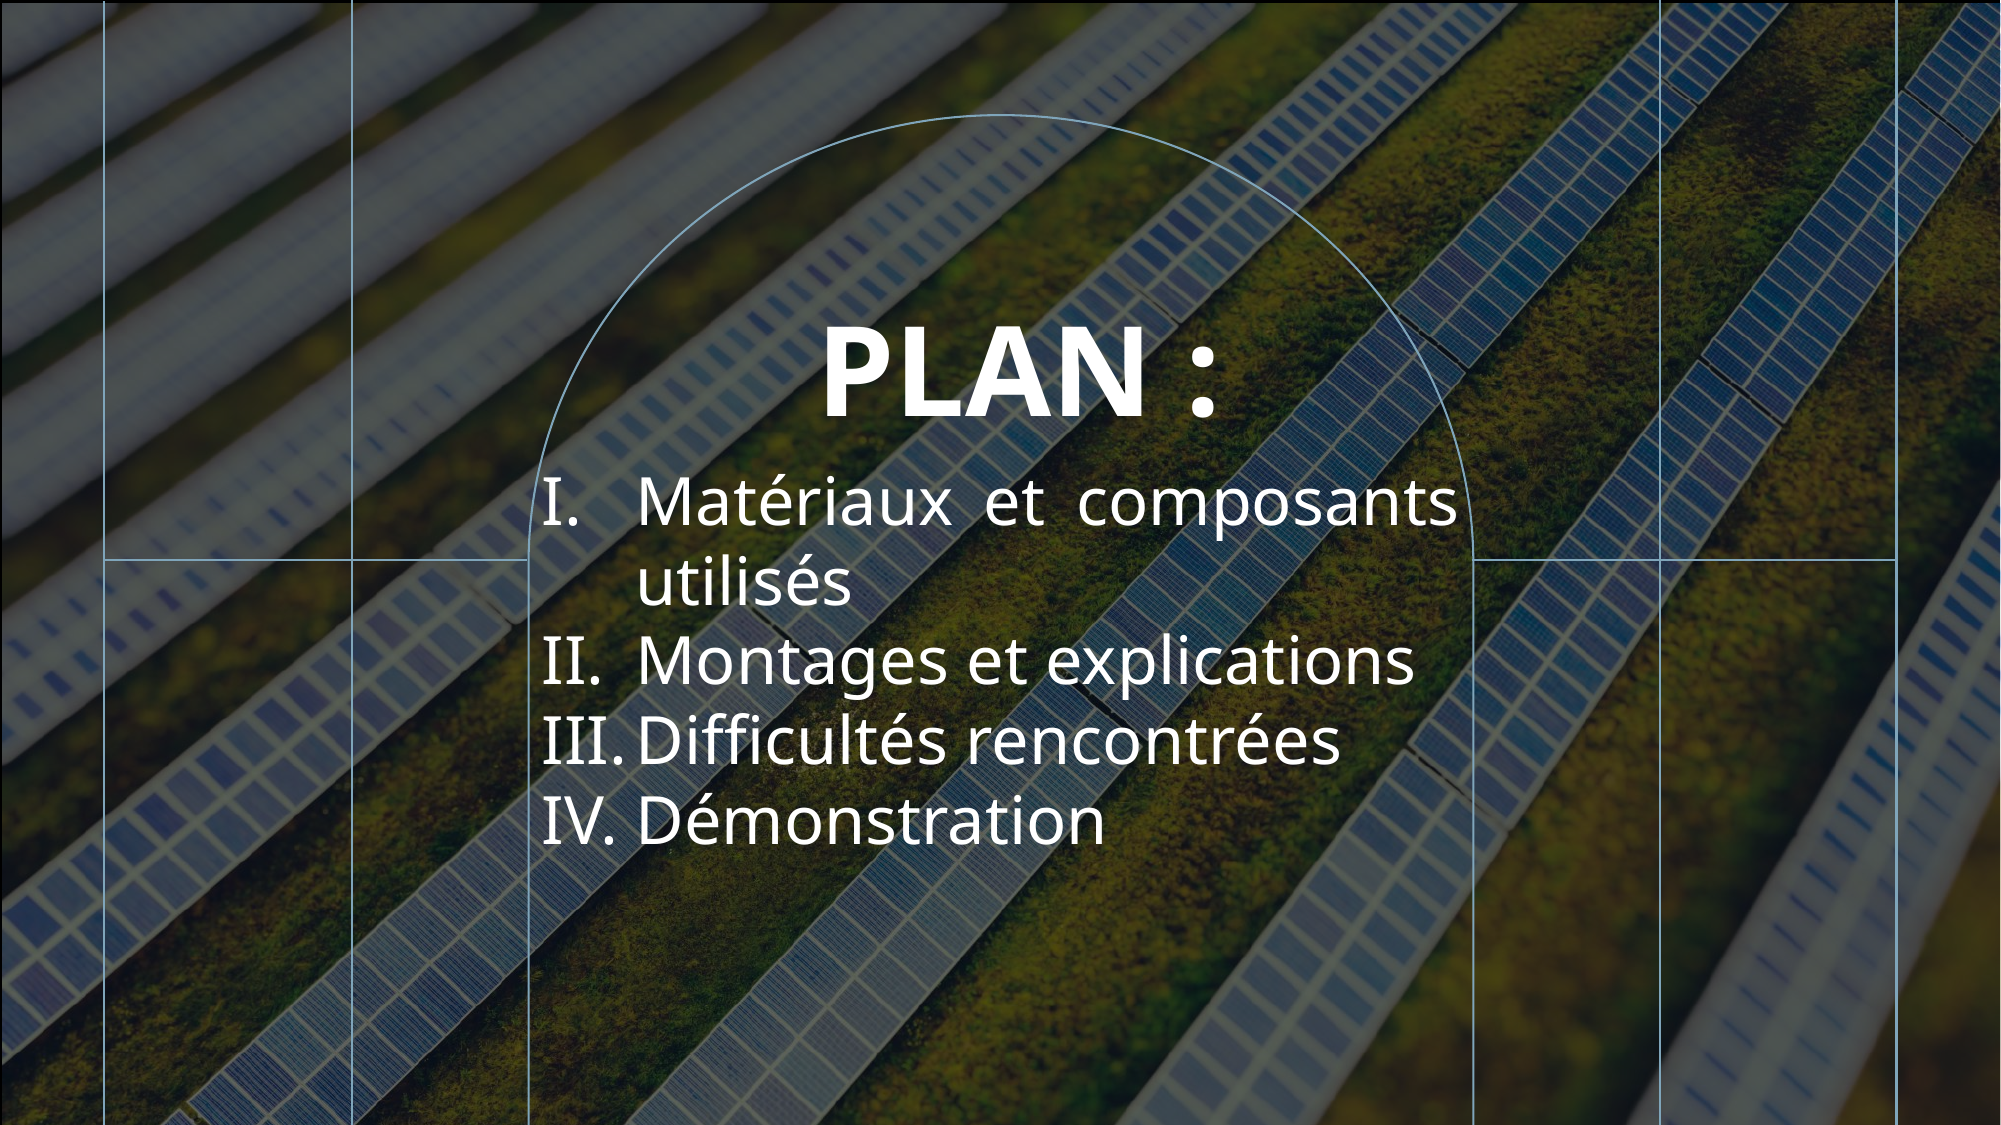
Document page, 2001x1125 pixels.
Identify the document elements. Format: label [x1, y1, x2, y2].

picture [1897, 3, 2000, 1125]
text_box [0, 0, 103, 1125]
text_box [103, 0, 1897, 1125]
picture [1, 3, 103, 1125]
